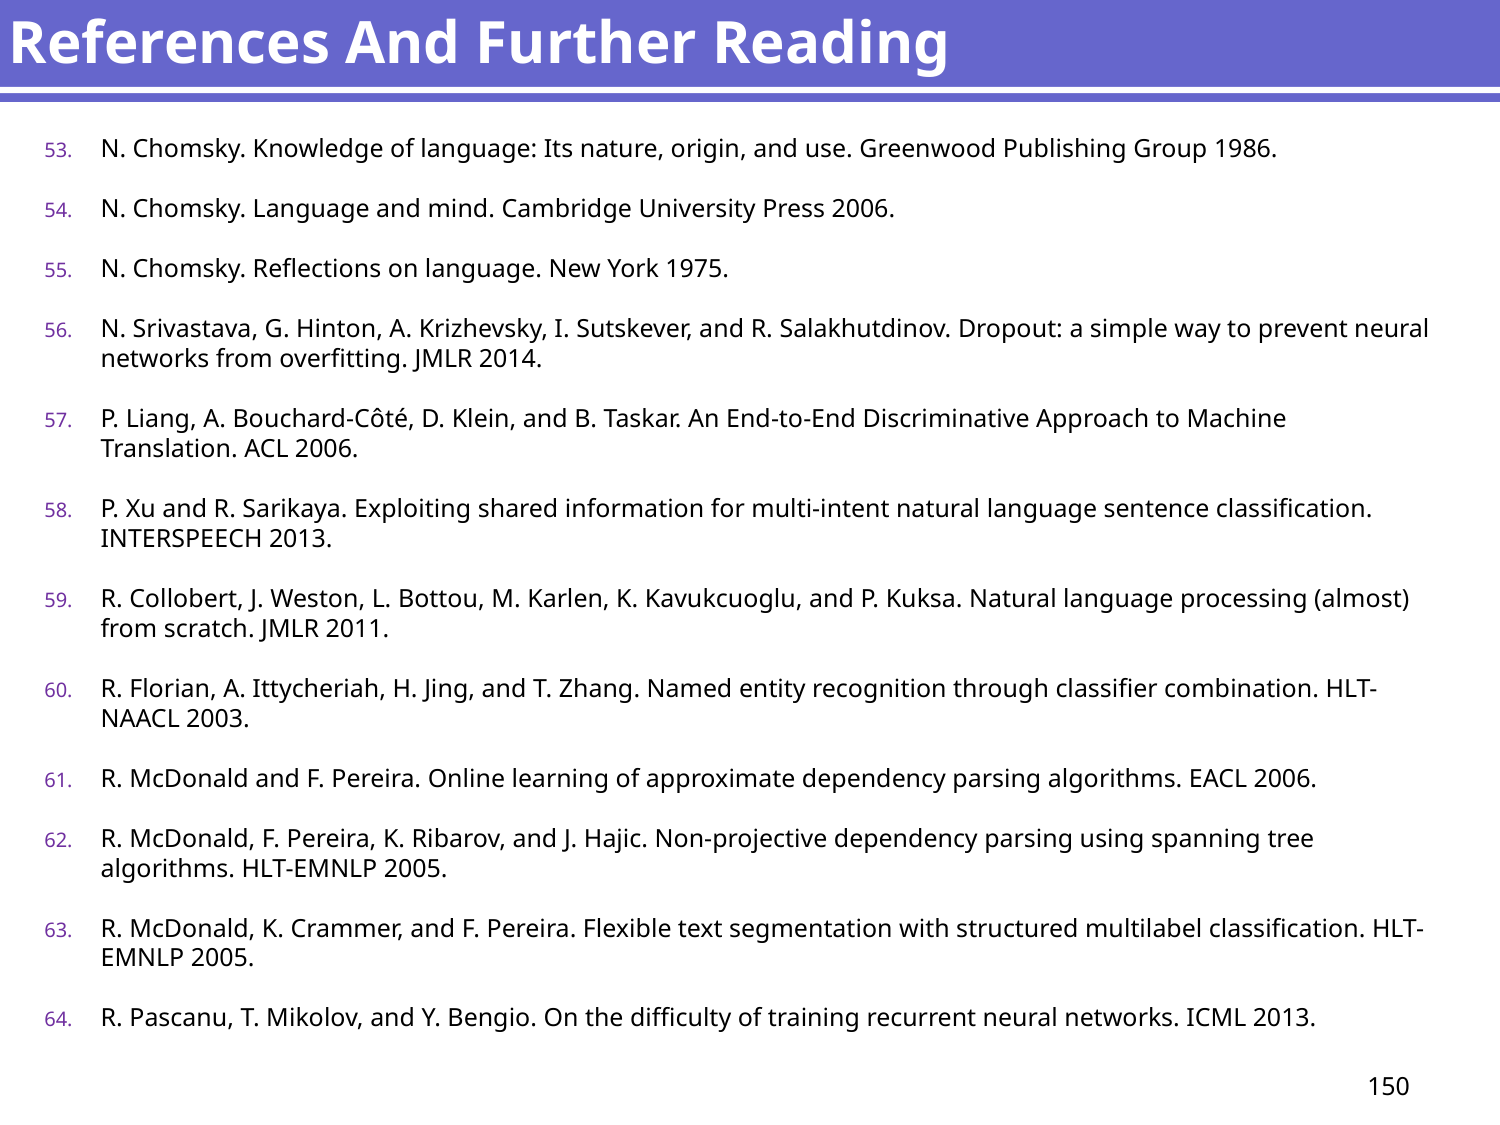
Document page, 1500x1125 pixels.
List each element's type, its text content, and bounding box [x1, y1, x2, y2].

slide_number 150 [1293, 1058, 1425, 1112]
list N. Chomsky. Knowledge of language: Its nature, origin, and use. Greenwood Publishing Group 1986. N. Chomsky. Language and mind. Cambridge University Press 2006. N. Chomsky. Reflections on language. New York 1975. N. Srivastava, G. Hinton, A. Krizhevsky, I. Sutskever, and R. Salakhutdinov. Dropout: a simple way to prevent neural networks from overfitting. JMLR 2014. P. Liang, A. Bouchard-Côté, D. Klein, and B. Taskar. An End-to-End Discriminative Approach to Machine Translation. ACL 2006. P. Xu and R. Sarikaya. Exploiting shared information for multi-intent natural language sentence classification. INTERSPEECH 2013. R. Collobert, J. Weston, L. Bottou, M. Karlen, K. Kavukcuoglu, and P. Kuksa. Natural language processing (almost) from scratch. JMLR 2011. R. Florian, A. Ittycheriah, H. Jing, and T. Zhang. Named entity recognition through classifier combination. HLT-NAACL 2003. R. McDonald and F. Pereira. Online learning of approximate dependency parsing algorithms. EACL 2006. R. McDonald, F. Pereira, K. Ribarov, and J. Hajic. Non-projective dependency parsing using spanning tree algorithms. HLT-EMNLP 2005. R. McDonald, K. Crammer, and F. Pereira. Flexible text segmentation with structured multilabel classification. HLT-EMNLP 2005. R. Pascanu, T. Mikolov, and Y. Bengio. On the difficulty of training recurrent neural networks. ICML 2013. [29, 125, 1447, 1047]
title References And Further Reading [0, 7, 1309, 73]
